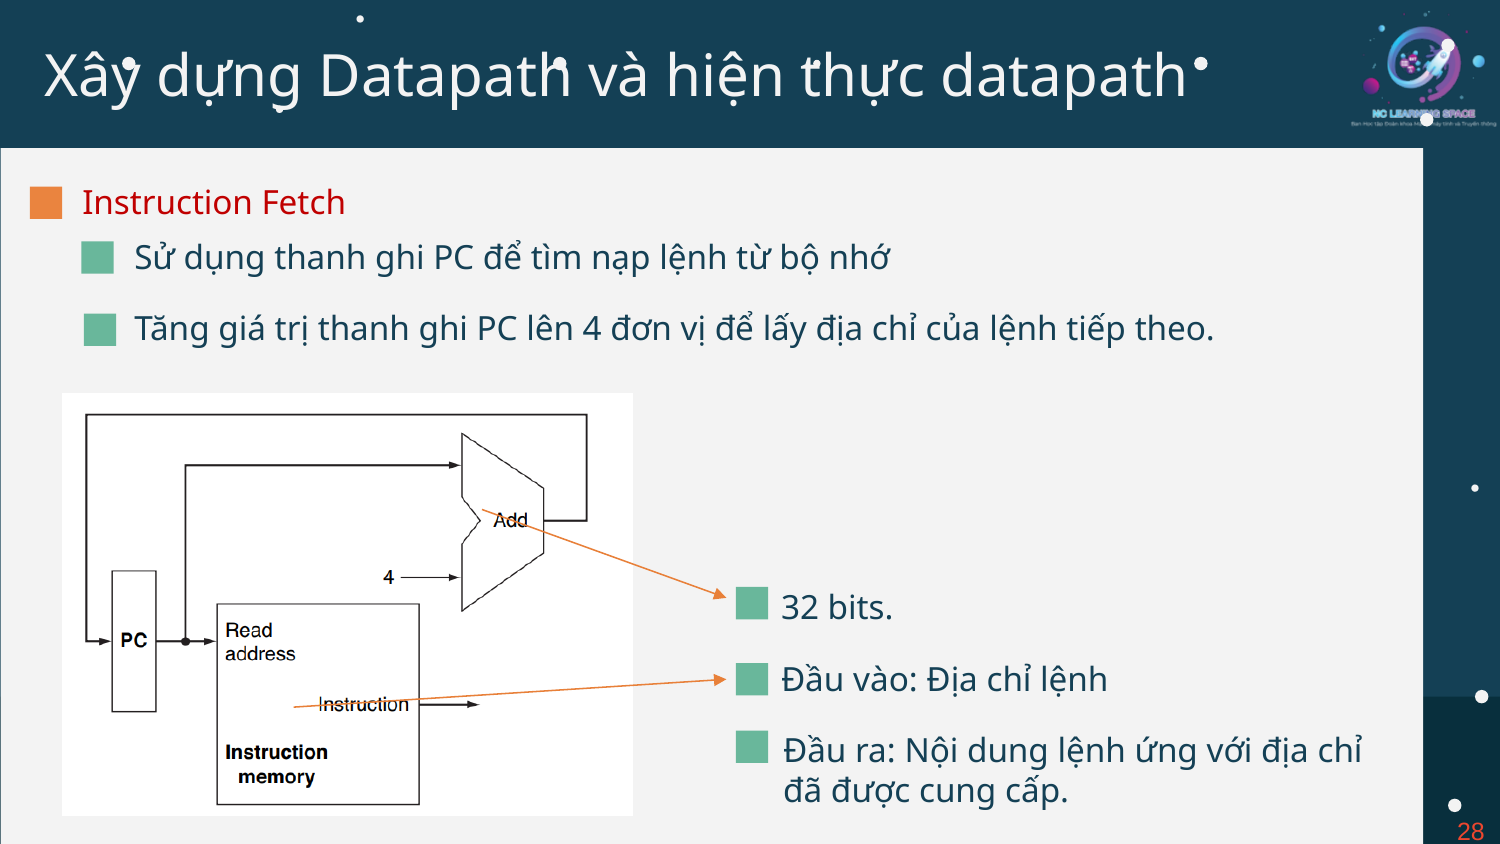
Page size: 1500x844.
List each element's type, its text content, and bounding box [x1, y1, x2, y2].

text_box Đầu vào: Địa chỉ lệnh [766, 641, 1423, 713]
text_box [735, 586, 766, 620]
picture [61, 392, 633, 816]
text_box [83, 313, 117, 346]
text_box [735, 663, 766, 696]
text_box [293, 678, 727, 708]
text_box 32 bits. [766, 526, 1423, 641]
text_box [481, 509, 727, 599]
text_box [0, 148, 1424, 844]
text_box 28 [1162, 807, 1500, 844]
text_box Sử dụng thanh ghi PC để tìm nạp lệnh từ bộ nhớ [119, 176, 1367, 247]
text_box Instruction Fetch [67, 121, 1101, 236]
picture [1337, 0, 1500, 156]
text_box Đầu ra: Nội dung lệnh ứng với địa chỉ đã được cung cấp. [768, 709, 1426, 825]
text_box [29, 186, 63, 219]
text_box Tăng giá trị thanh ghi PC lên 4 đơn vị để lấy địa chỉ của lệnh tiếp theo. [119, 247, 1367, 363]
title Xây dựng Datapath và hiện thực datapath [29, 25, 1367, 120]
text_box [81, 241, 114, 274]
text_box [735, 730, 768, 763]
